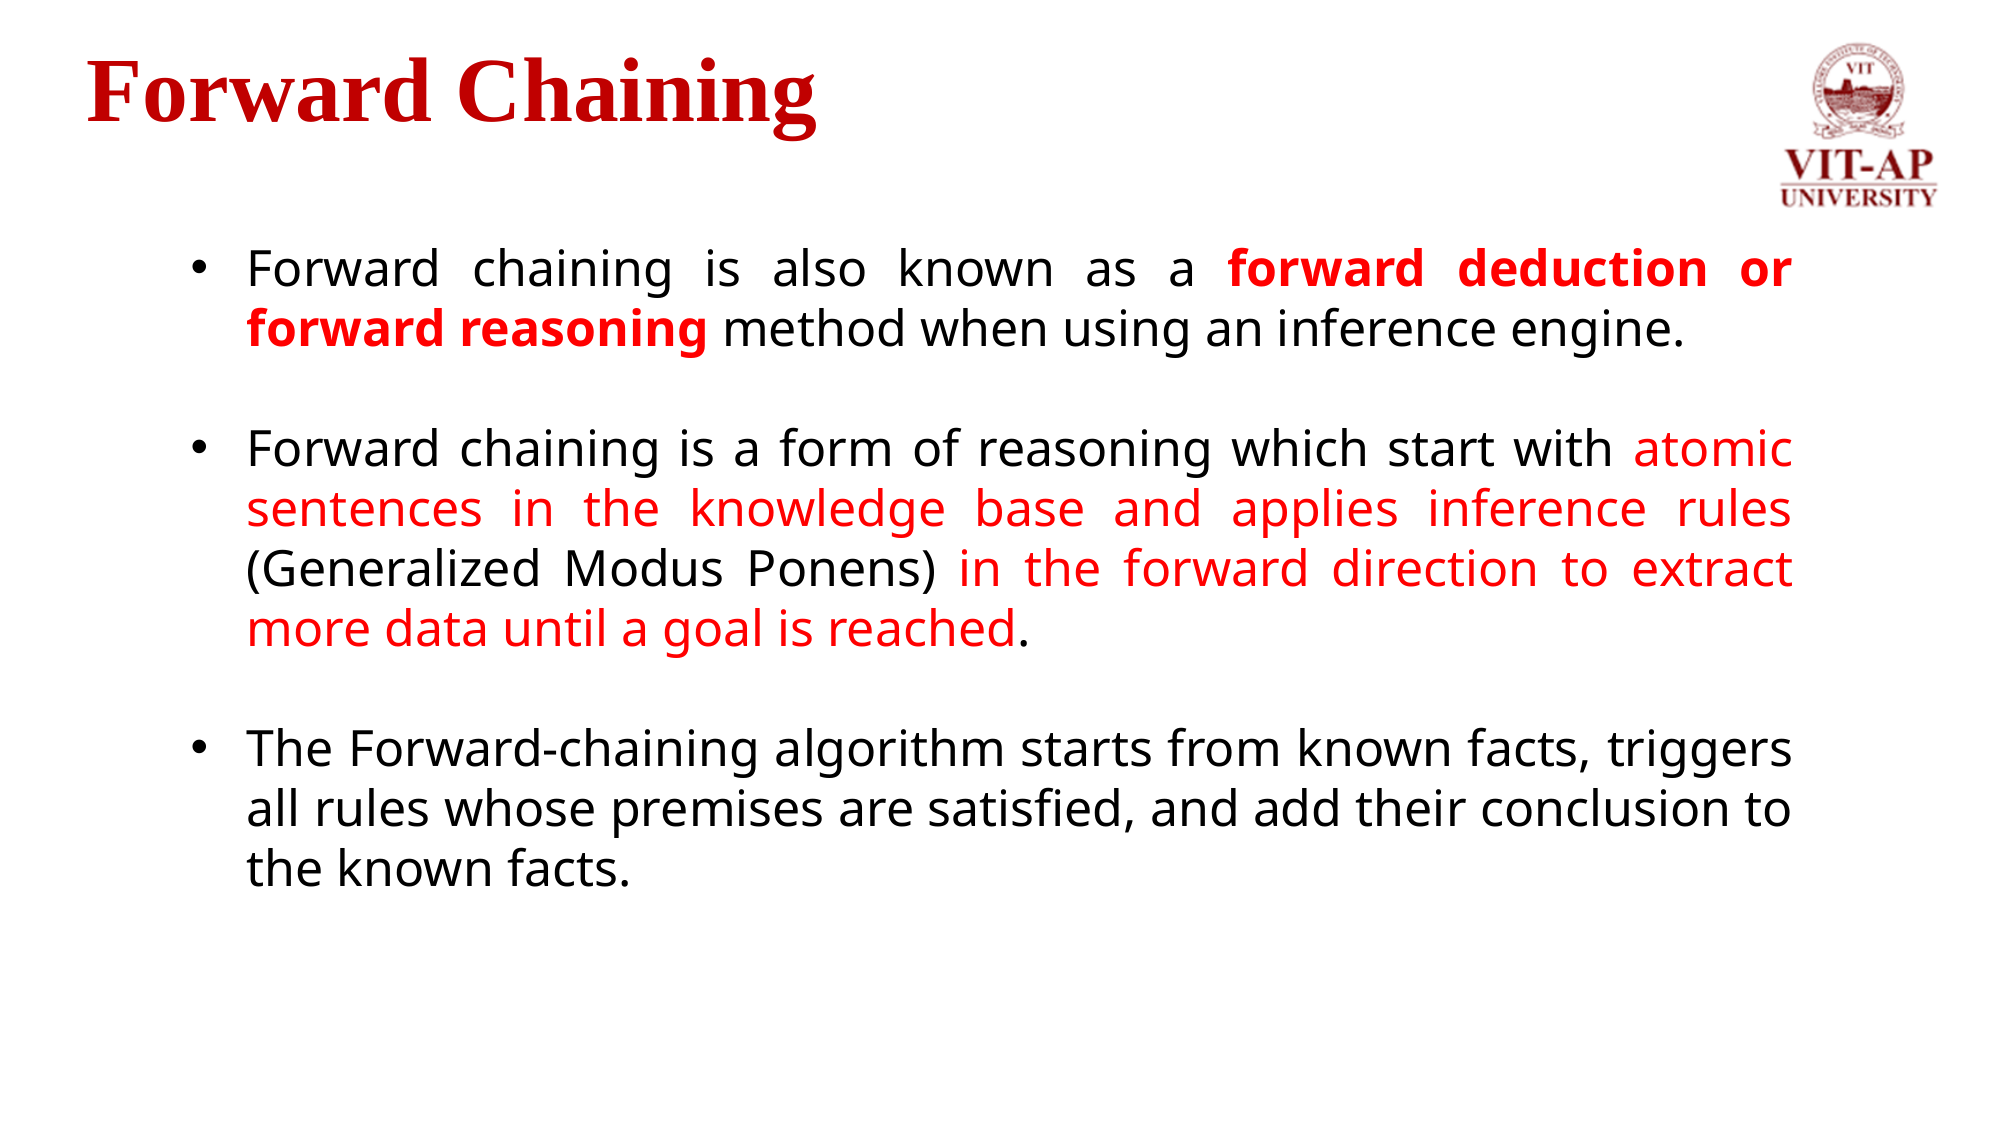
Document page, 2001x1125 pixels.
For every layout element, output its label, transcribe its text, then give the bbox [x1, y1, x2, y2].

text_box Forward chaining is also known as a forward deduction or forward reasoning method when using an inference engine. Forward chaining is a form of reasoning which start with atomic sentences in the knowledge base and applies inference rules (Generalized Modus Ponens) in the forward direction to extract more data until a goal is reached. The Forward-chaining algorithm starts from known facts, triggers all rules whose premises are satisfied, and add their conclusion to the known facts. [175, 229, 1809, 904]
picture [1723, 0, 1995, 270]
text_box Forward Chaining [72, 22, 1966, 227]
